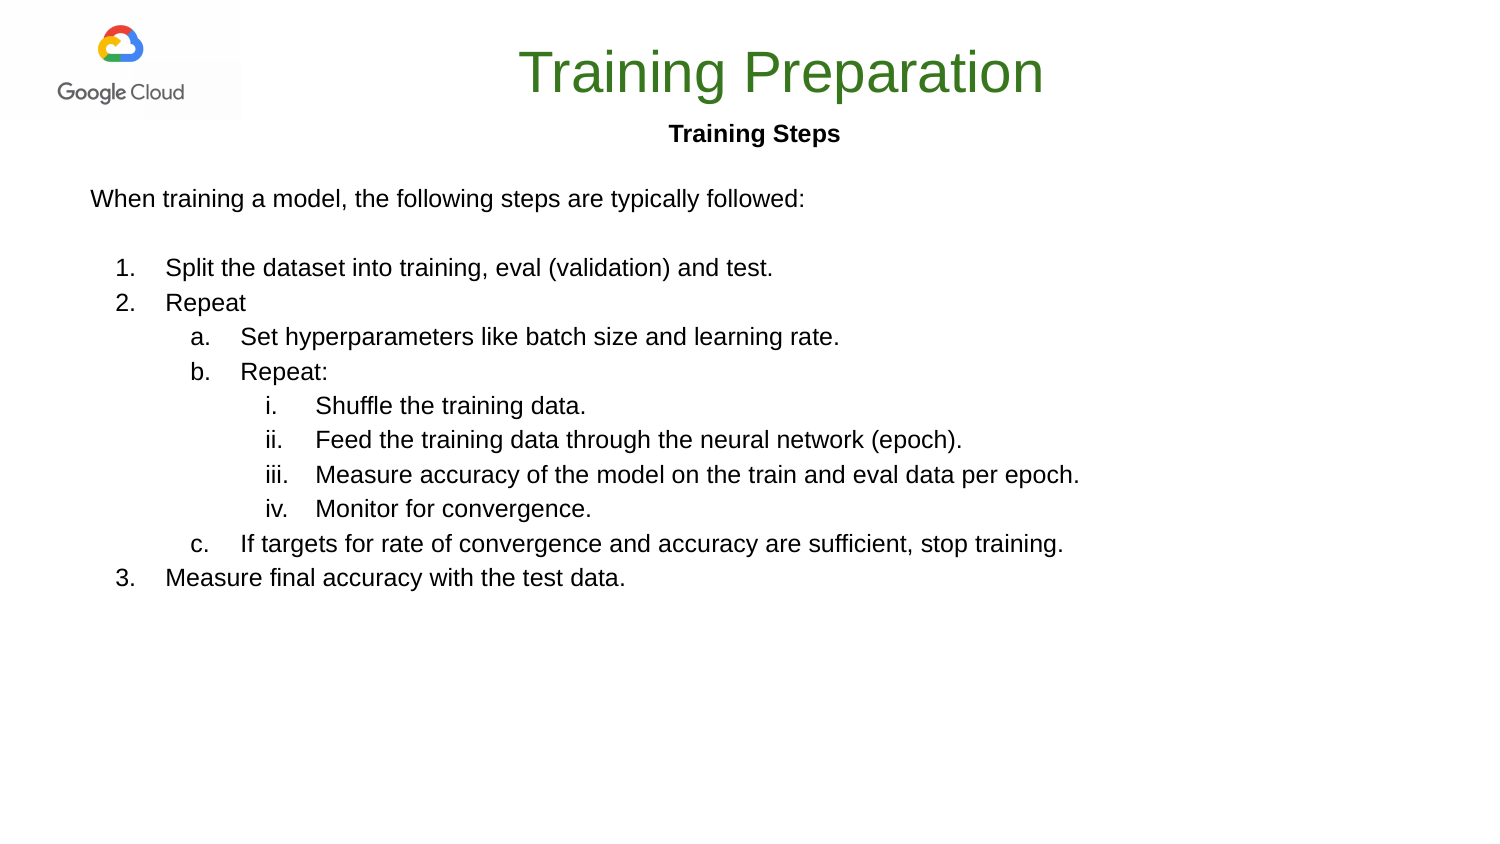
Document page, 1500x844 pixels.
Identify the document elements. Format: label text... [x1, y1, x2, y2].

subtitle Training Preparation [244, 19, 1481, 150]
picture [0, 0, 241, 121]
text_box Training Steps When training a model, the following steps are typically followed: Split the dataset into training, eval (validation) and test. Repeat Set hyperparameters like batch size and learning rate. Repeat: Shuffle the training data. Feed the training data through the neural network (epoch). Measure accuracy of the model on the train and eval data per epoch. Monitor for convergence. If targets for rate of convergence and accuracy are sufficient, stop training. Measure final accuracy with the test data. [75, 97, 1435, 788]
